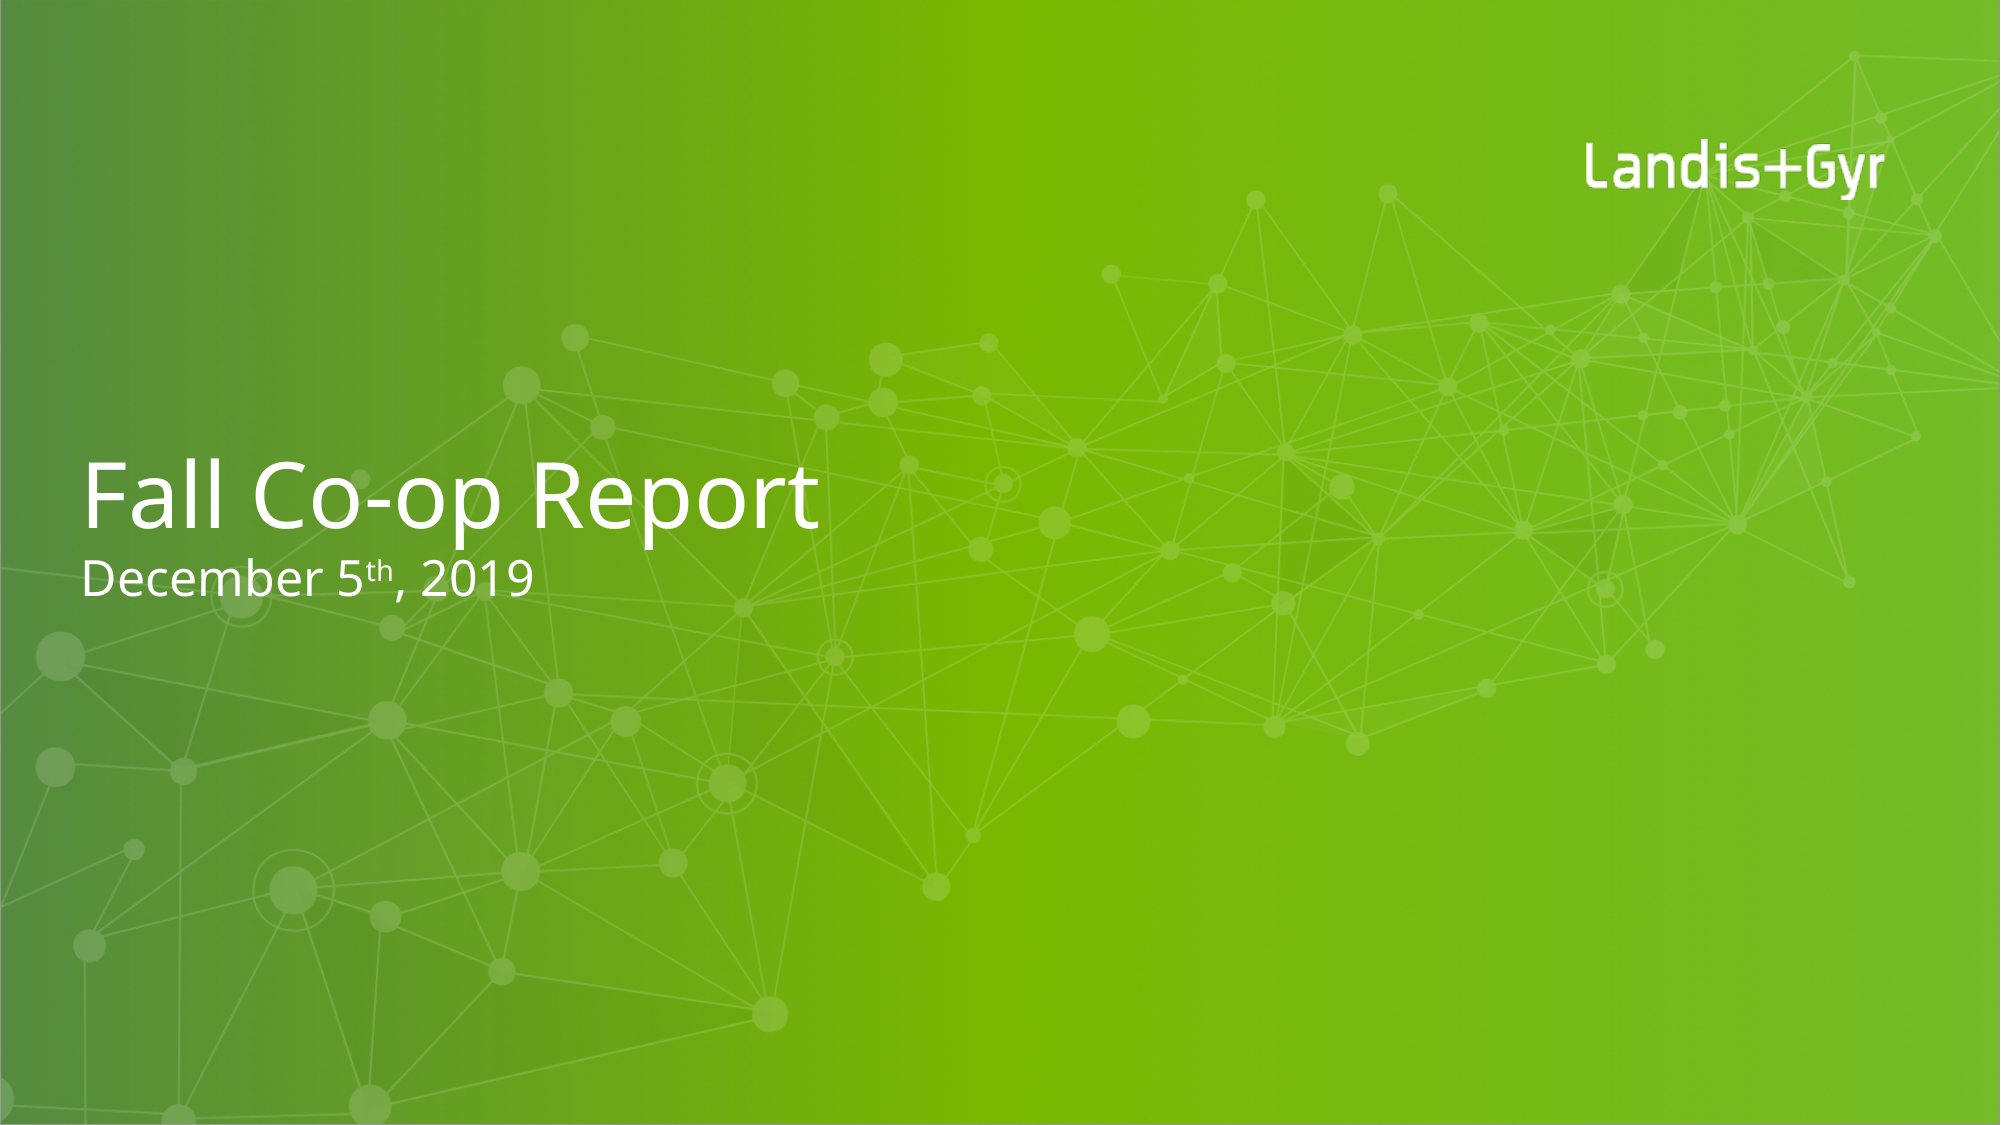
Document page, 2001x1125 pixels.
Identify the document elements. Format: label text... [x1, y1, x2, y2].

picture [0, 0, 2000, 1125]
title Fall Co-op Report December 5th, 2019 [65, 384, 1885, 614]
